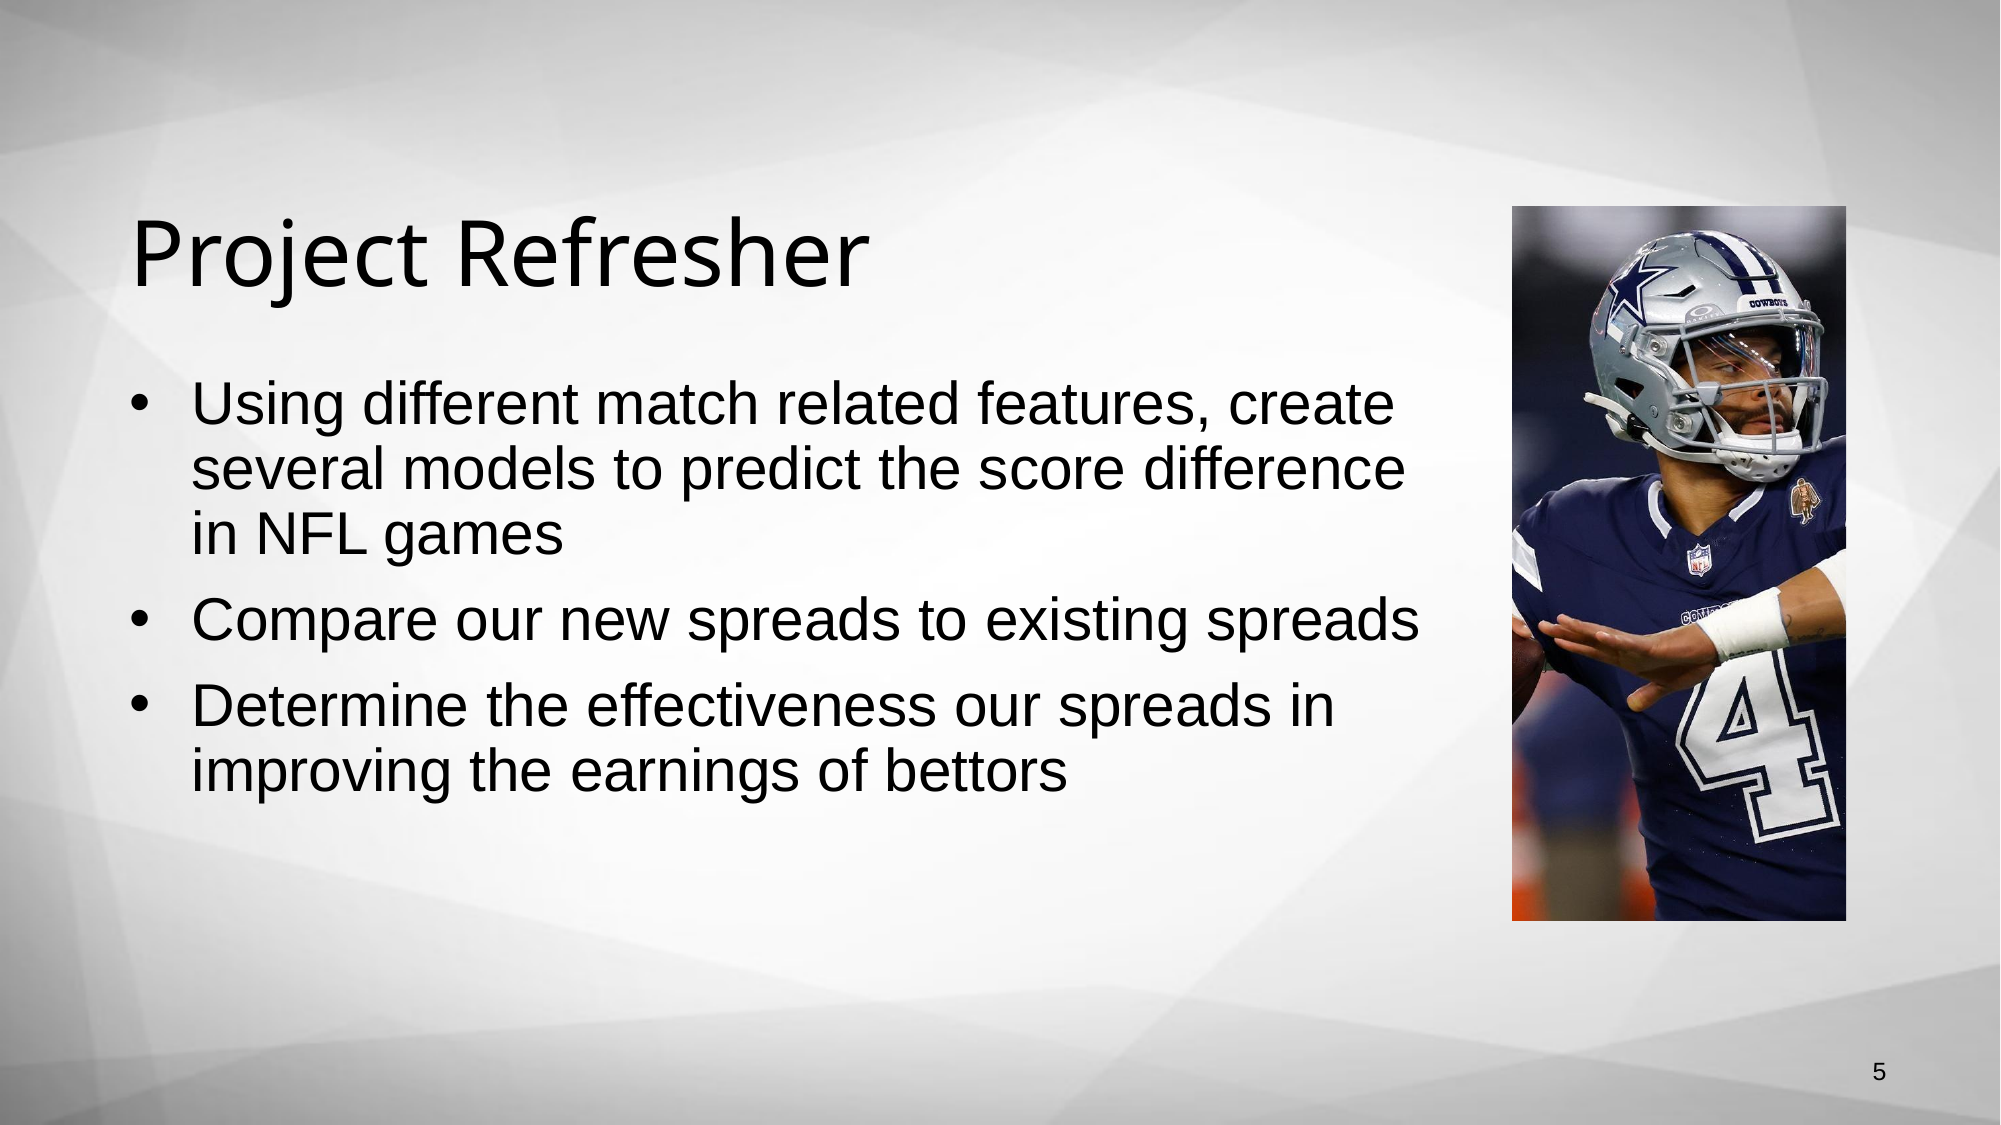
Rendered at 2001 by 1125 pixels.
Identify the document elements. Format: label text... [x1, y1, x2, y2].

list Using different match related features, create several models to predict the score difference in NFL games Compare our new spreads to existing spreads Determine the effectiveness our spreads in improving the earnings of bettors [114, 364, 1452, 1079]
title Project Refresher [114, 149, 1869, 365]
slide_number 5 [1791, 1042, 1902, 1103]
picture [0, 0, 2001, 1125]
